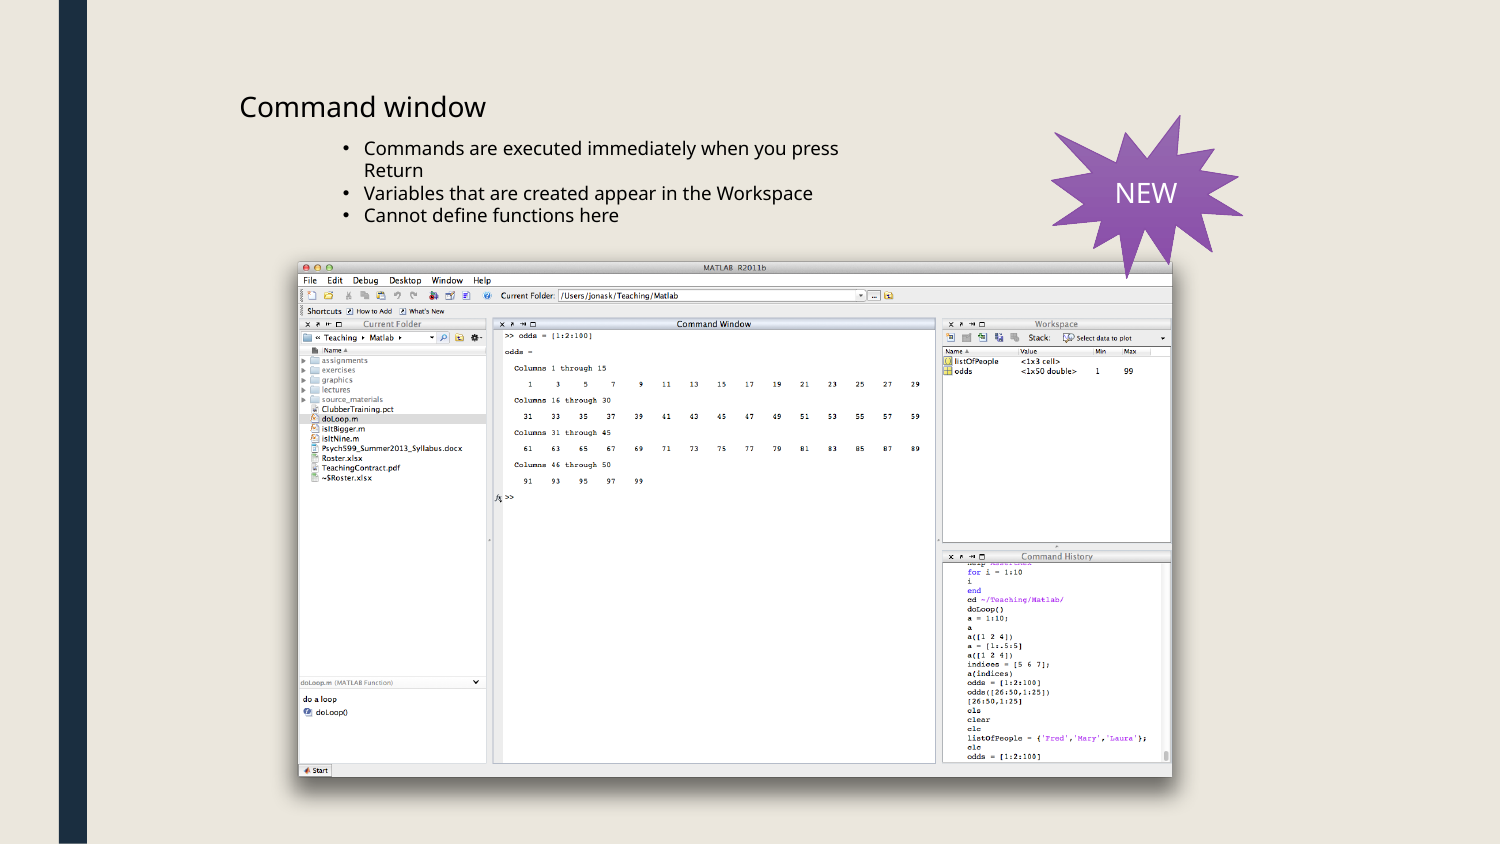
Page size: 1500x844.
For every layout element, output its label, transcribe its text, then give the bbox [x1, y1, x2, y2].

text_box Command window [224, 81, 955, 131]
text_box Commands are executed immediately when you press Return Variables that are created appear in the Workspace Cannot define functions here [328, 129, 858, 234]
text_box NEW [1051, 115, 1244, 253]
picture [265, 241, 1205, 822]
